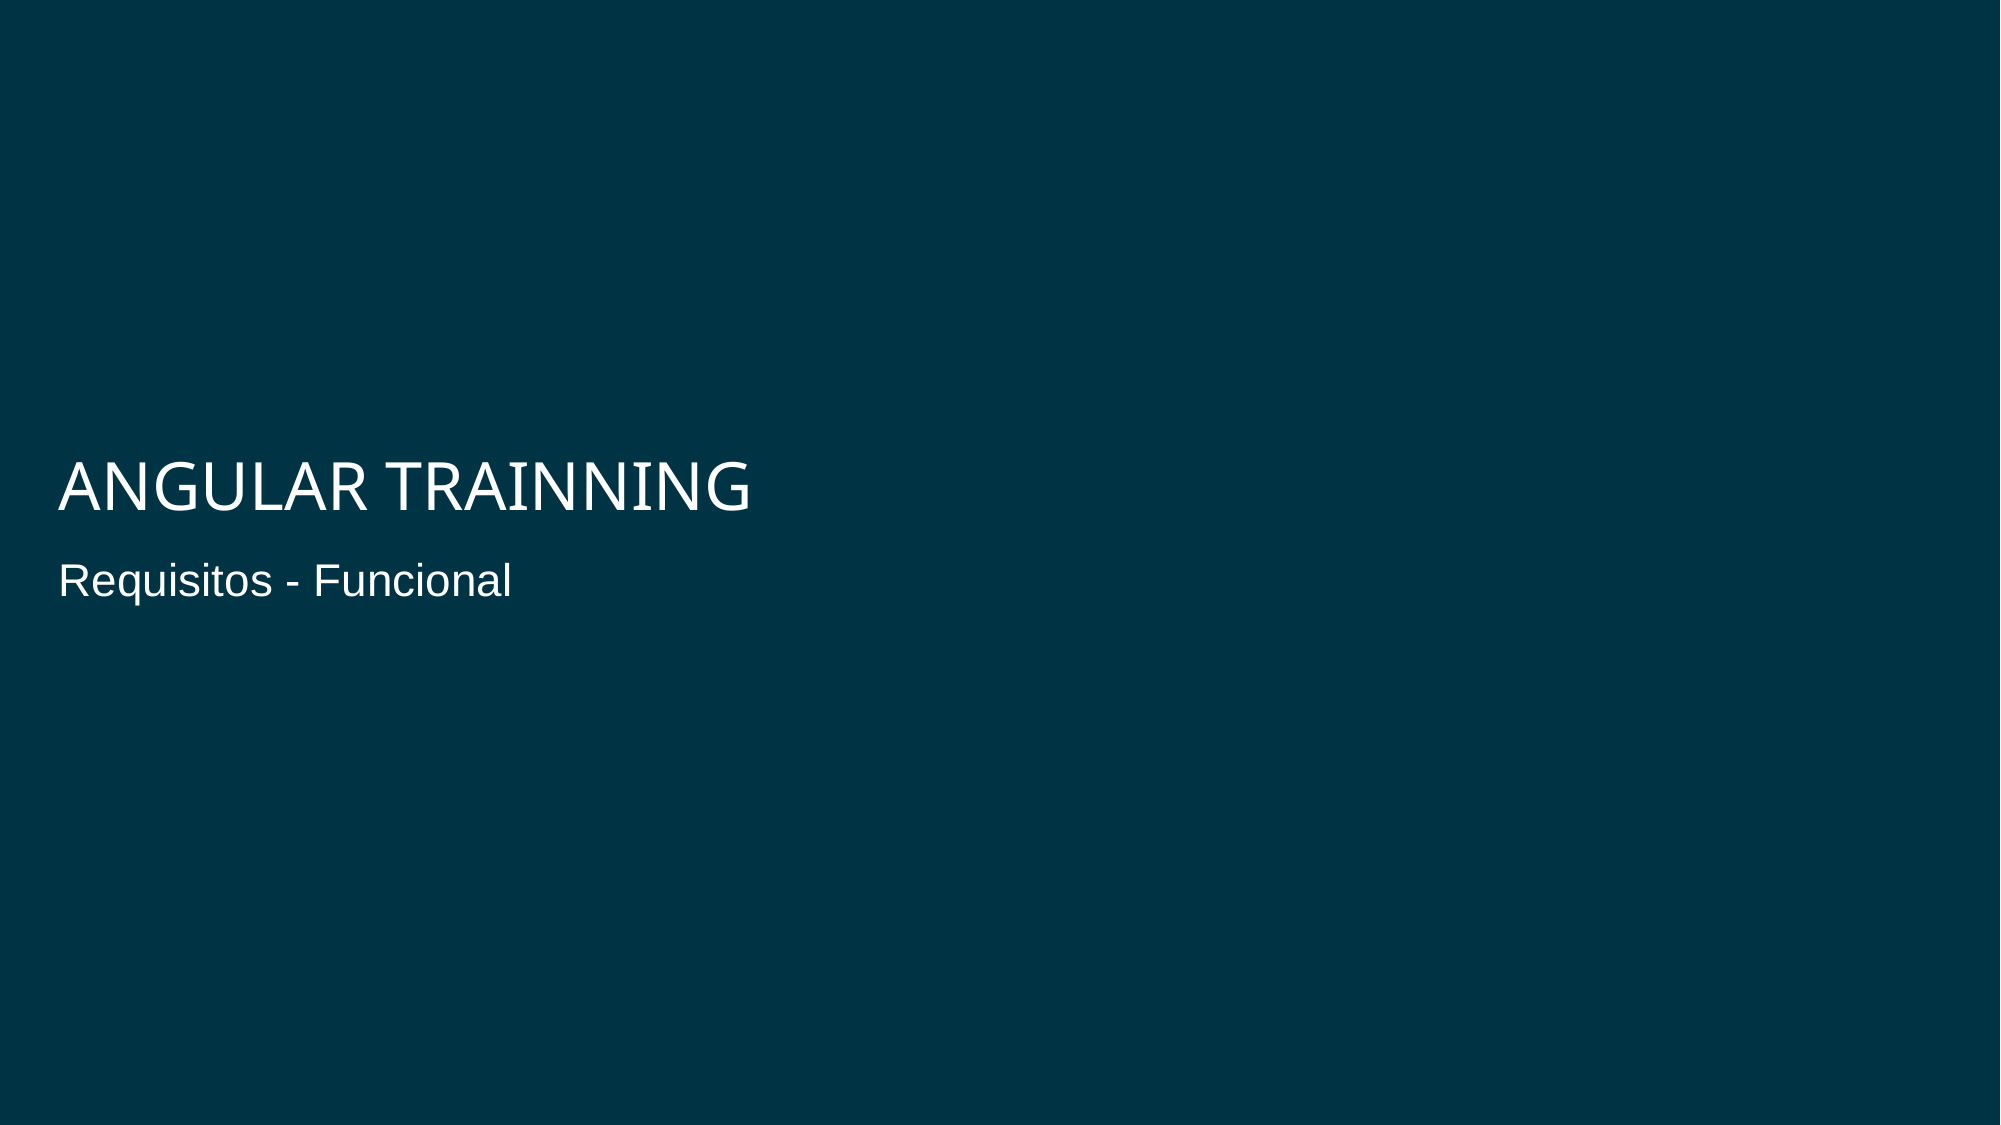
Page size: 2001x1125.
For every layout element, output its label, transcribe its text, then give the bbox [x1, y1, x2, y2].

text_box Requisitos - Funcional [58, 545, 656, 977]
text_box Angular trainning [58, 459, 909, 524]
